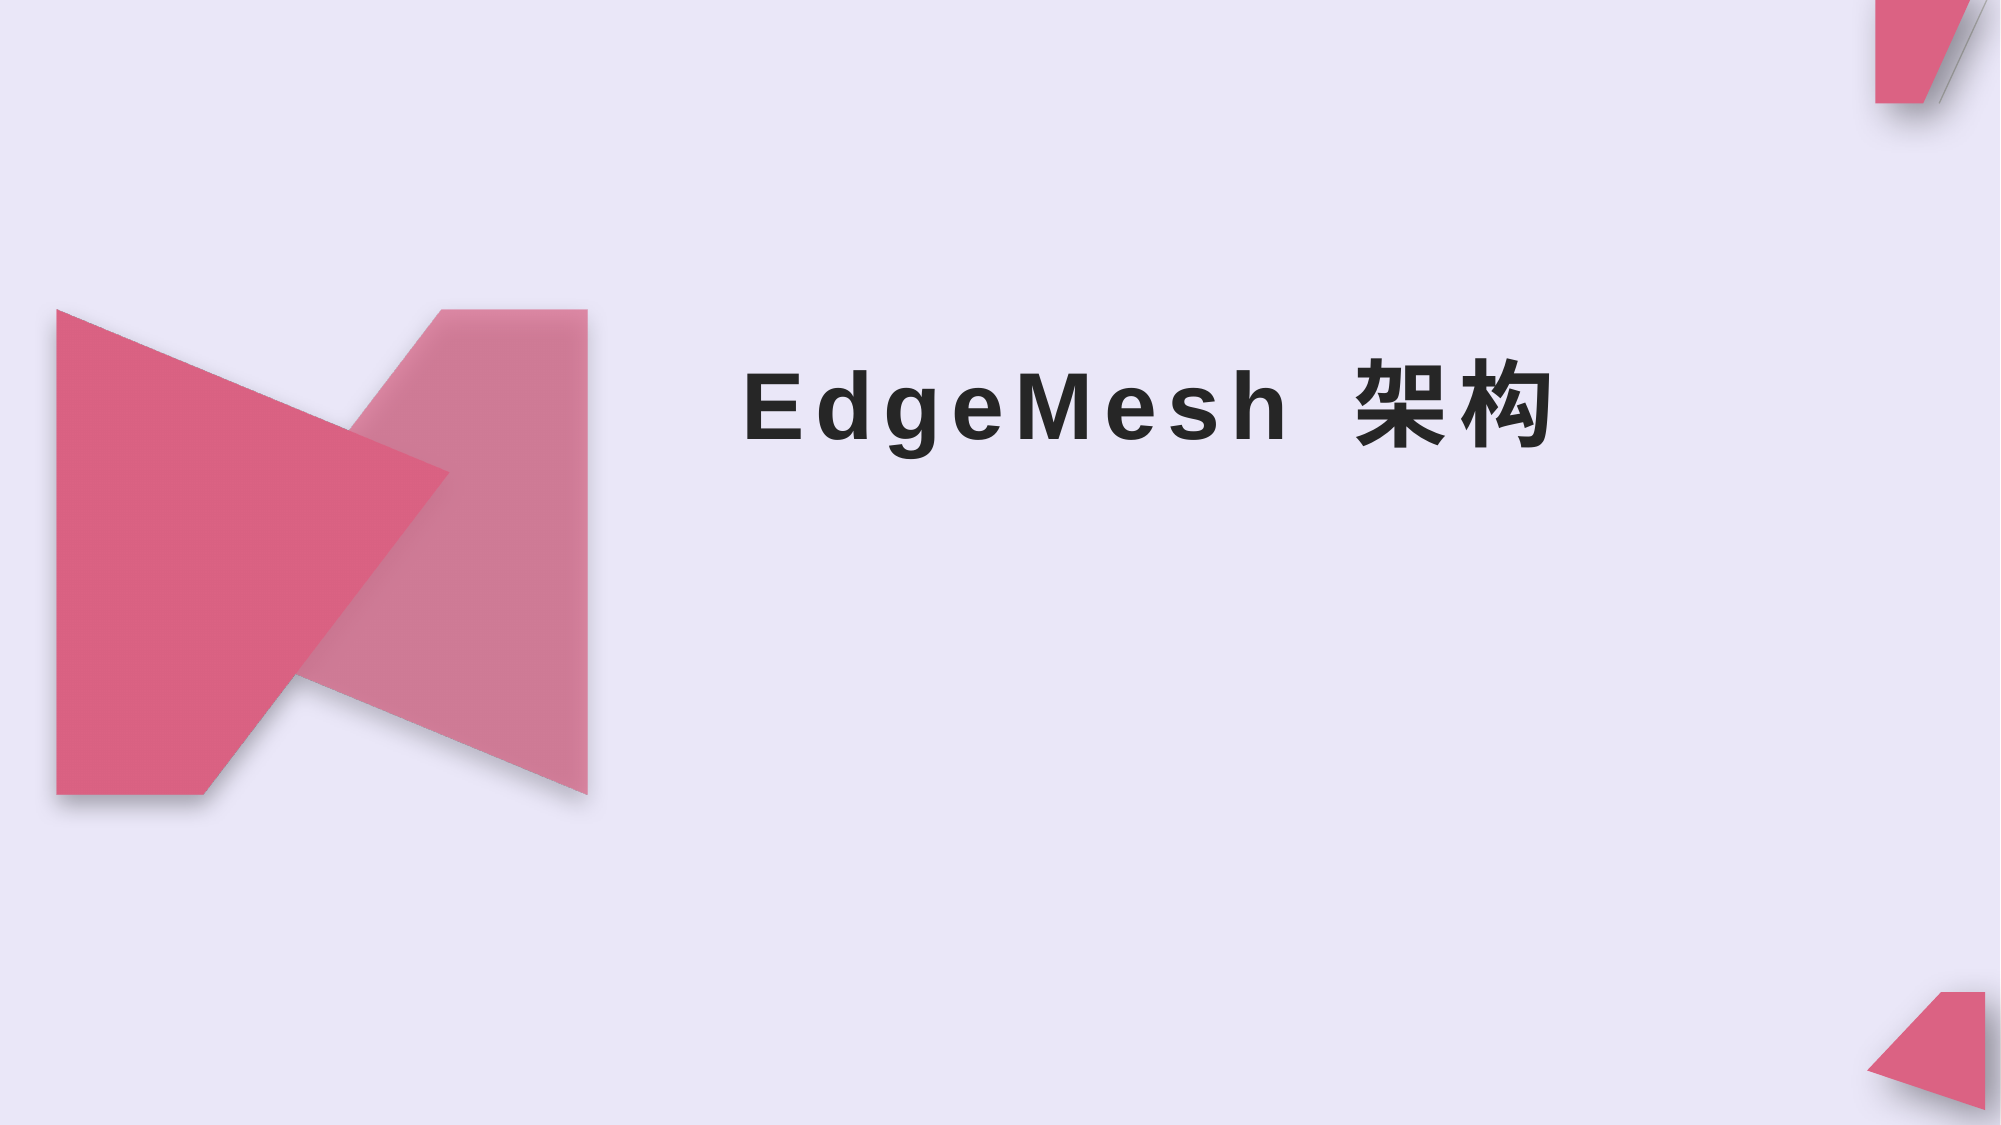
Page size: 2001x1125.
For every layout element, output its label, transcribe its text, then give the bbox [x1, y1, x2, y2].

title EdgeMesh 架构 [741, 328, 1867, 467]
picture [56, 309, 588, 795]
